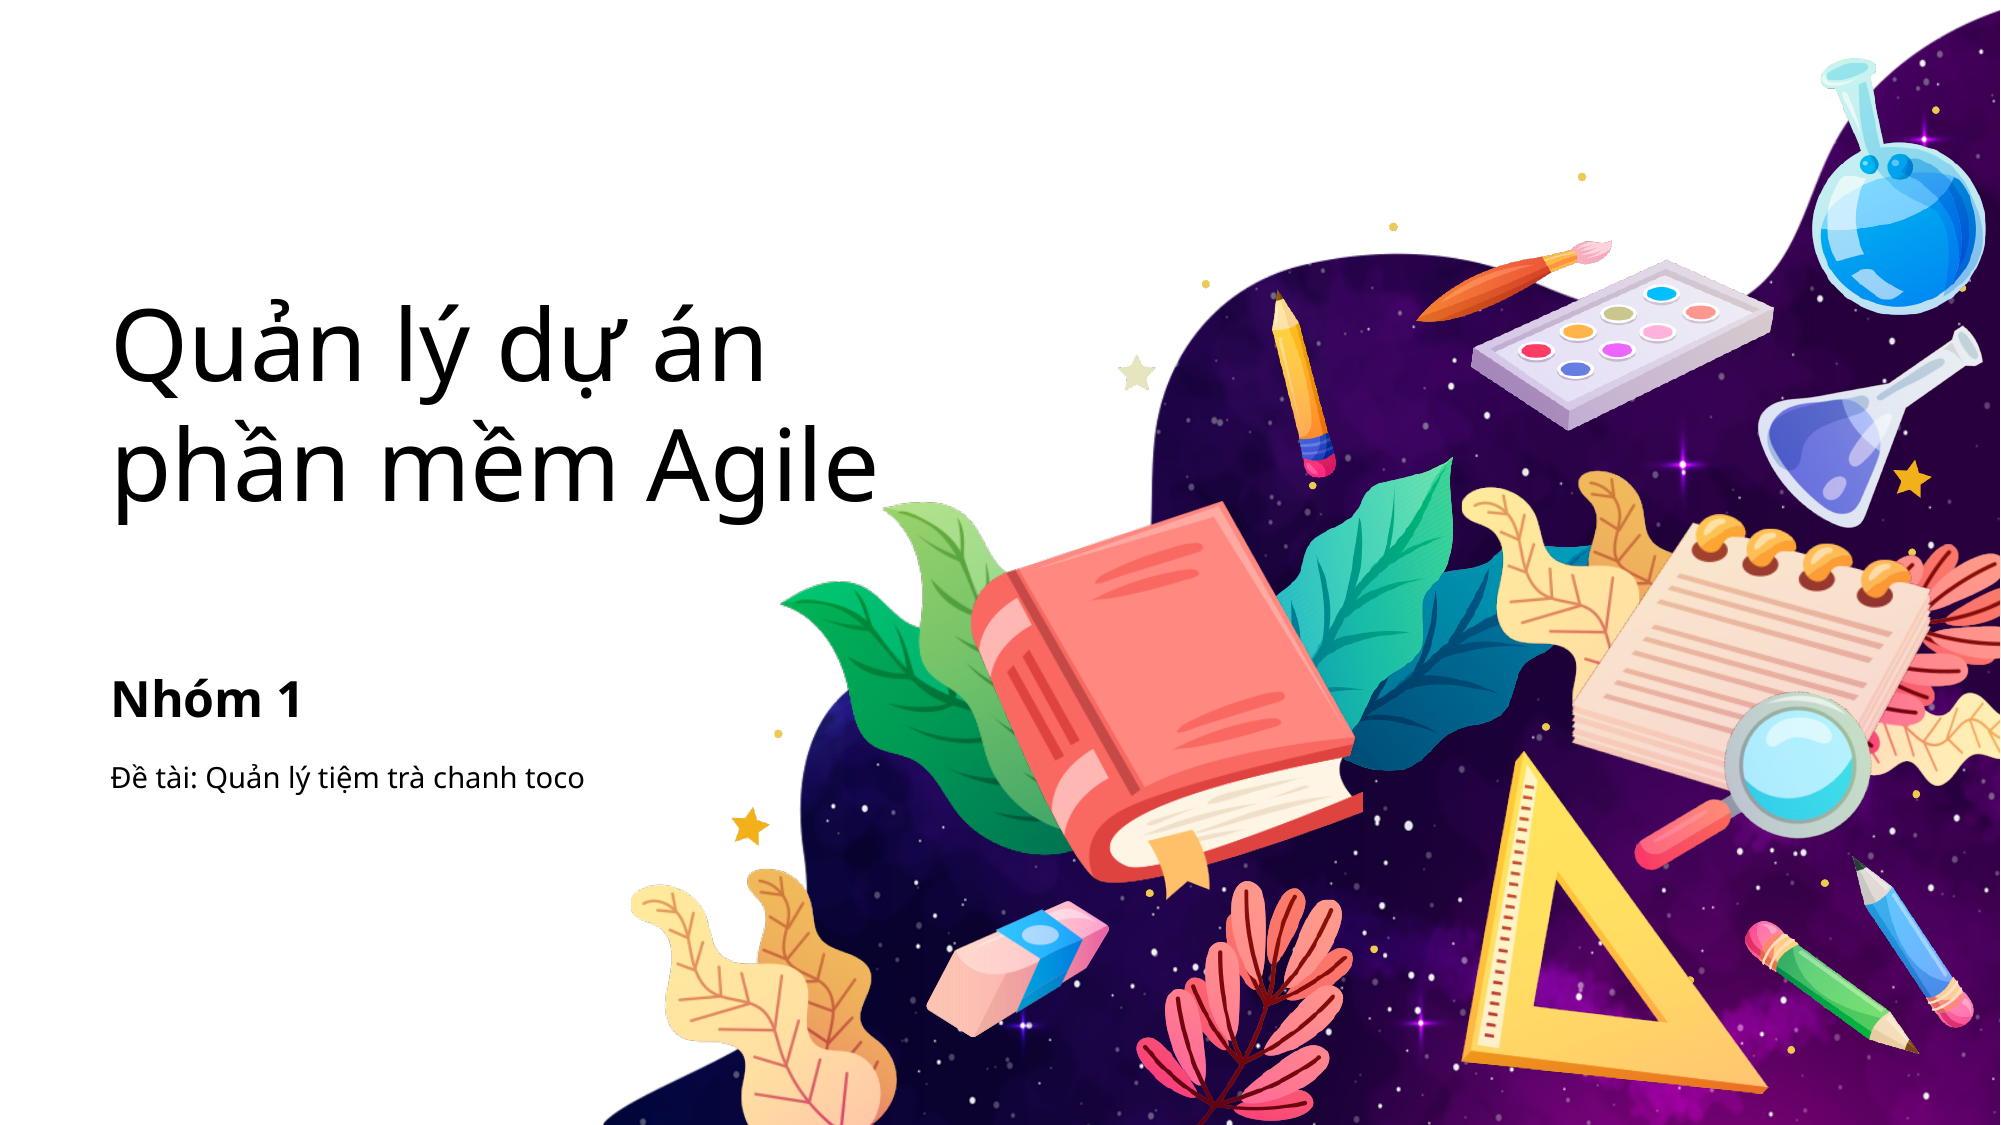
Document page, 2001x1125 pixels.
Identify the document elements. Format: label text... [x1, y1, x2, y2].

text_box Đề tài: Quản lý tiệm trà chanh toco [95, 751, 800, 802]
text_box Quản lý dự án phần mềm Agile [95, 274, 981, 529]
picture [414, 0, 2001, 1125]
text_box Nhóm 1 [95, 660, 981, 736]
